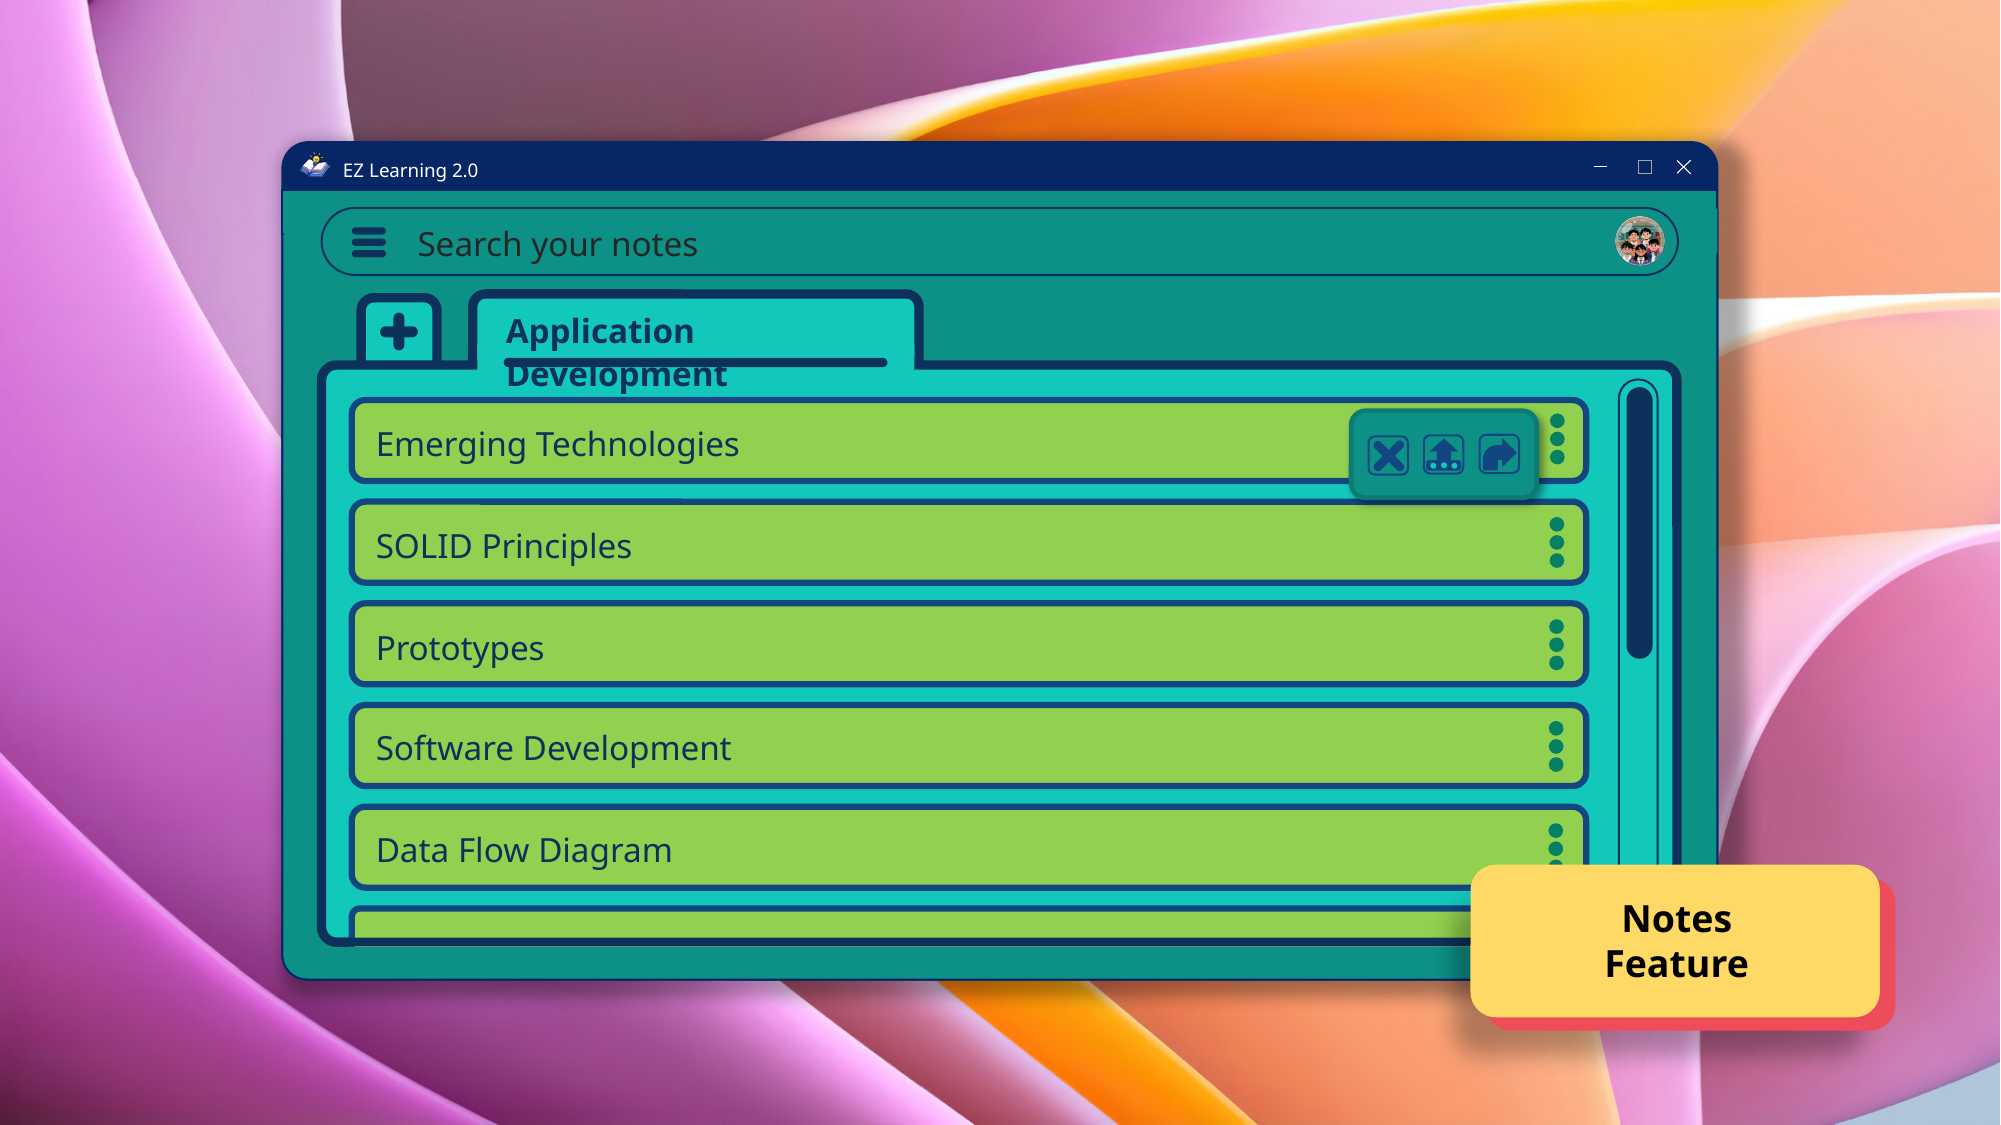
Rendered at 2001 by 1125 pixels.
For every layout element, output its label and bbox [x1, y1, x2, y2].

text_box [1351, 410, 1537, 498]
picture [0, 0, 2000, 1125]
text_box [1548, 413, 1565, 864]
text_box [1470, 864, 1896, 1031]
text_box [351, 227, 386, 258]
text_box [1638, 160, 1652, 174]
text_box [1676, 160, 1691, 174]
